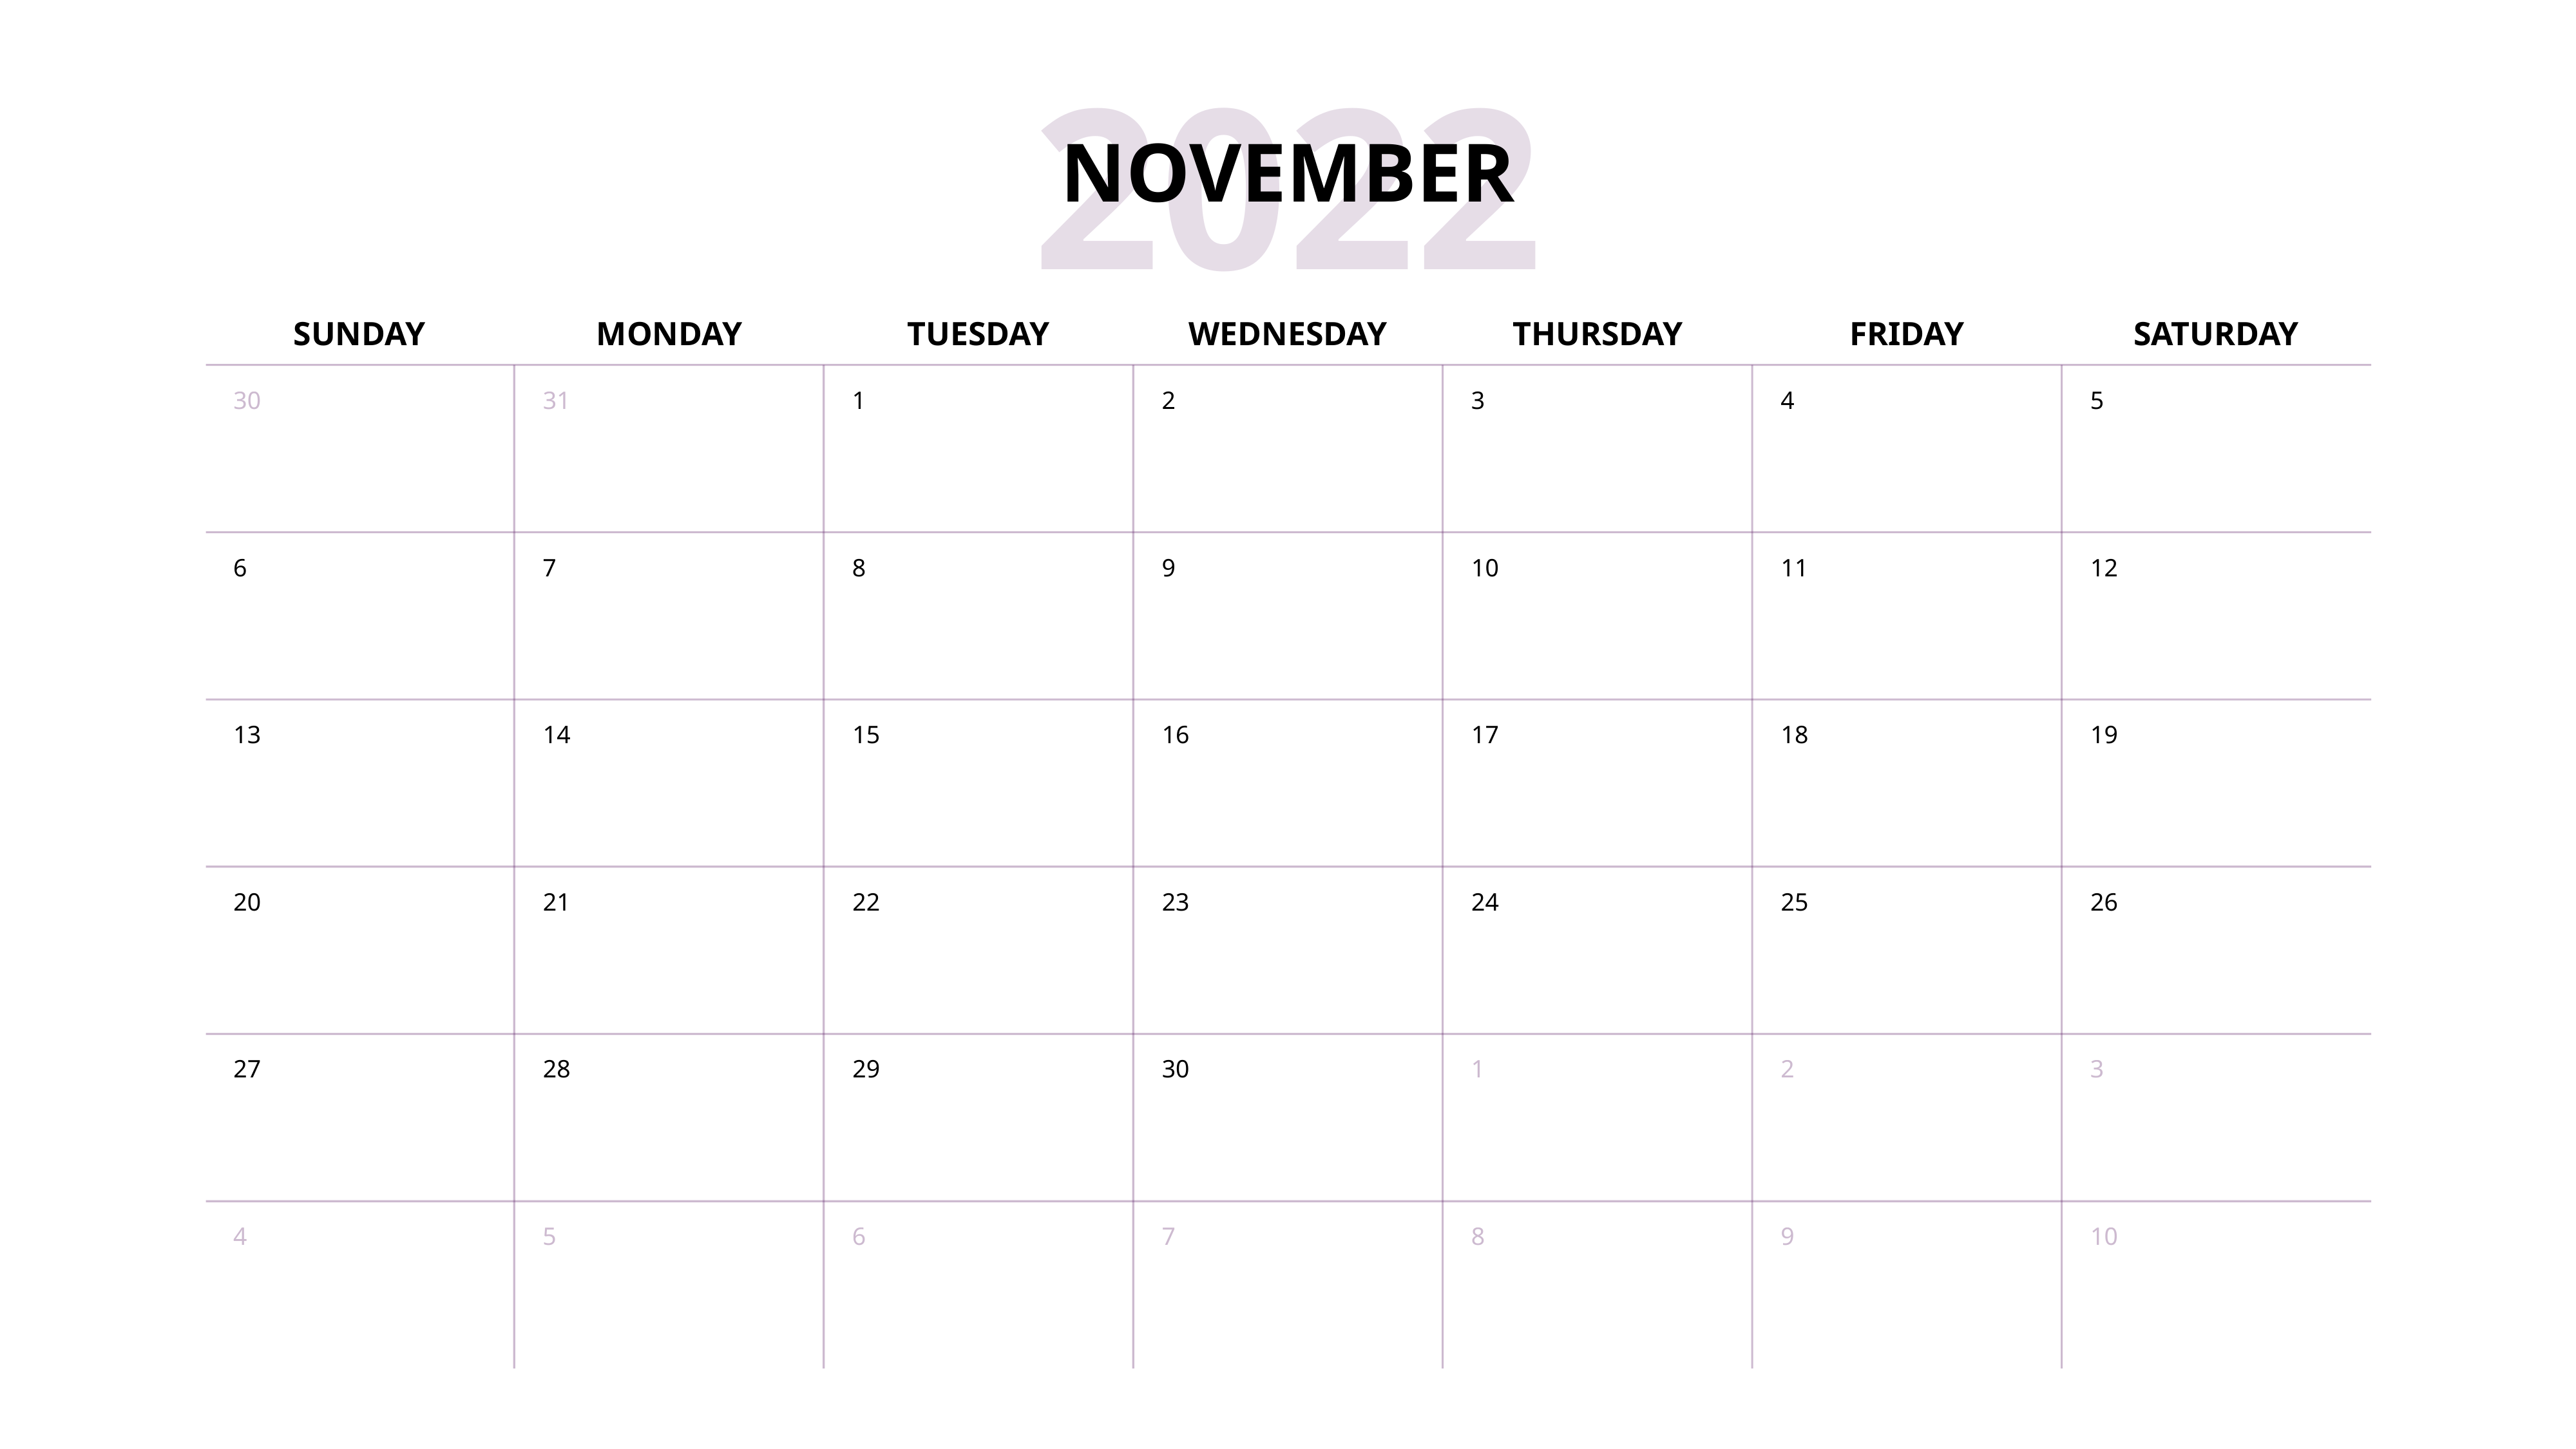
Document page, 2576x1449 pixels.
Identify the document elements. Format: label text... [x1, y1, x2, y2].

text_box NOVEMBER [1051, 117, 1525, 223]
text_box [205, 308, 2371, 1368]
text_box 2022 [1023, 41, 1552, 308]
